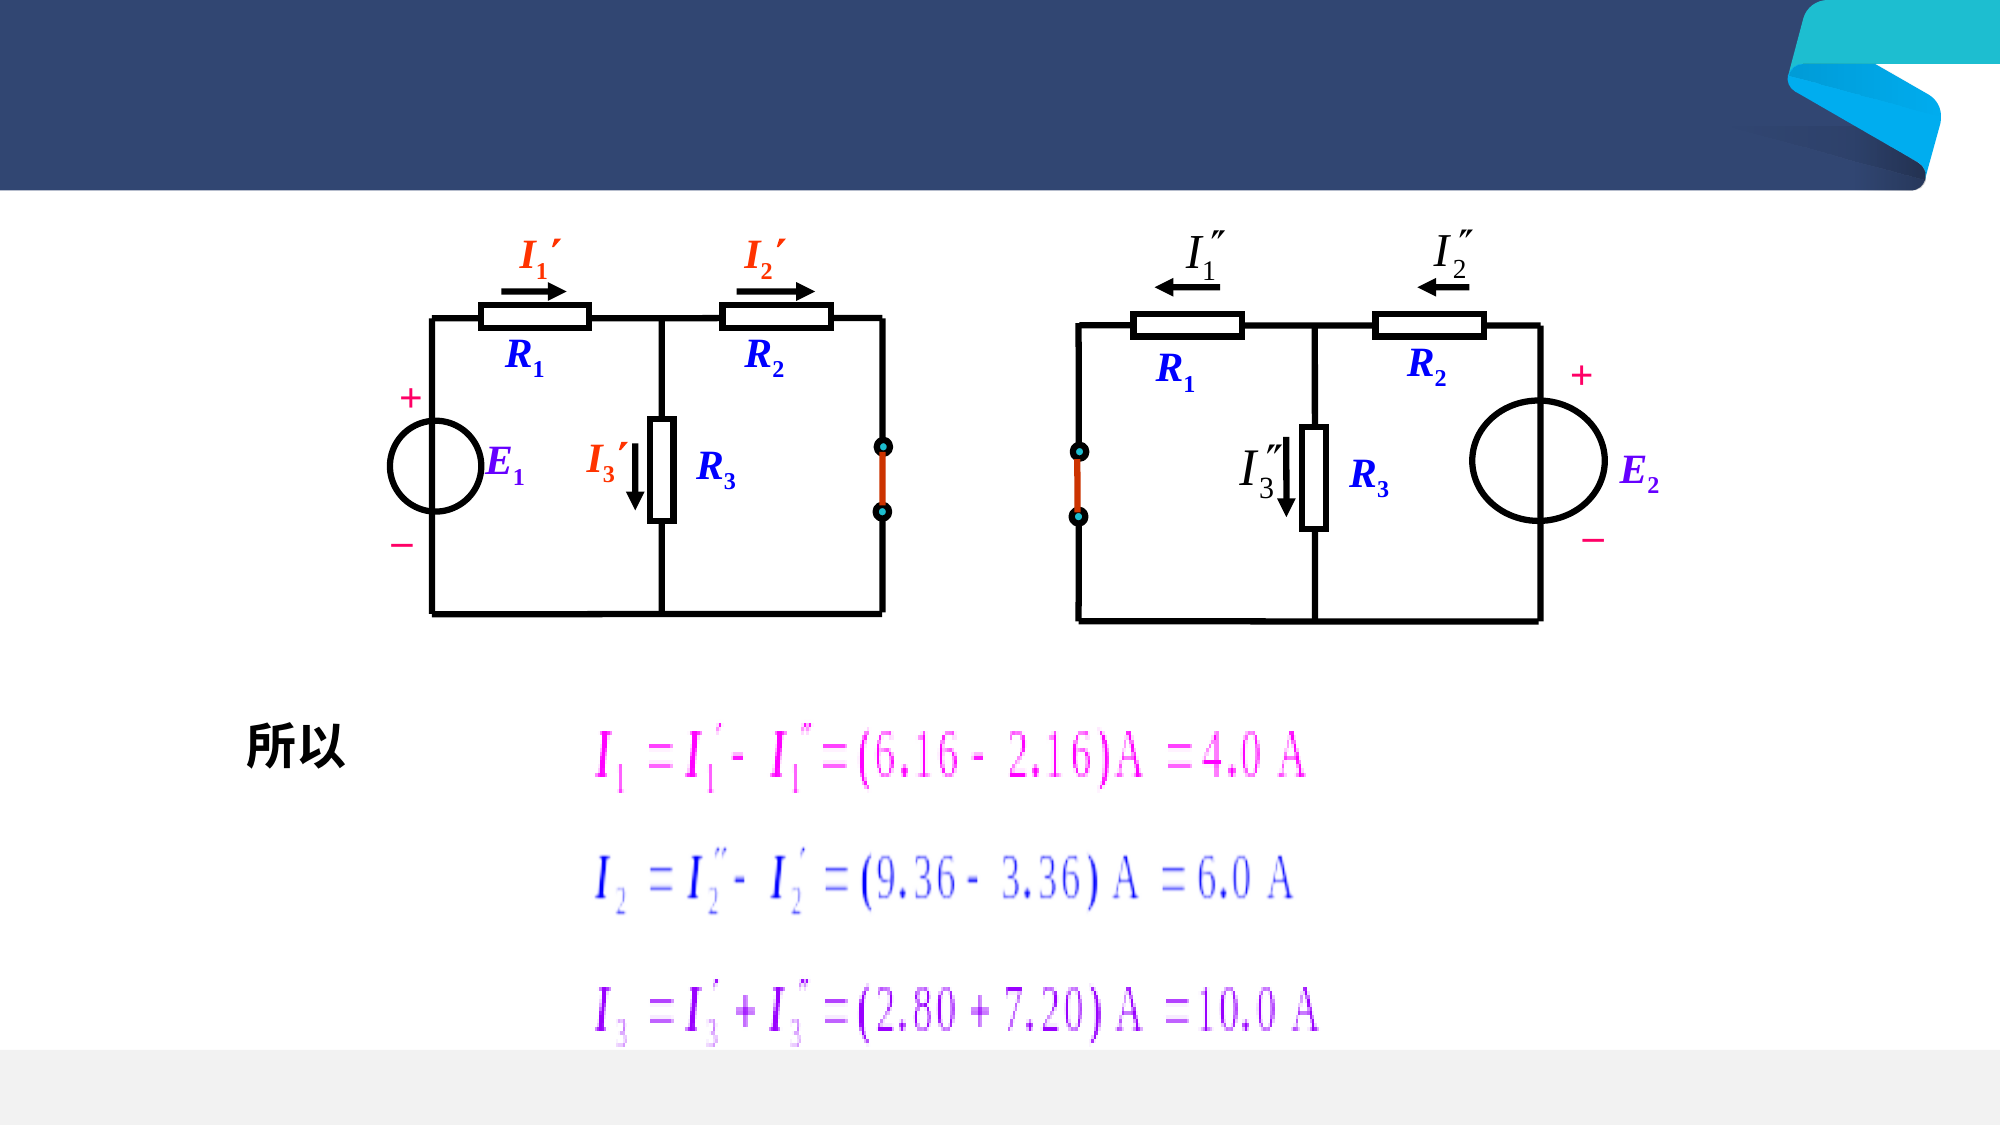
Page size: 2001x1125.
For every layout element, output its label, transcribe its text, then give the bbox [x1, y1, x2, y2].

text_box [1425, 219, 1480, 287]
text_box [586, 707, 1321, 806]
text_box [586, 833, 1306, 928]
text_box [365, 219, 890, 615]
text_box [1071, 214, 1714, 622]
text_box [586, 963, 1331, 1059]
text_box 所以 [232, 707, 470, 783]
